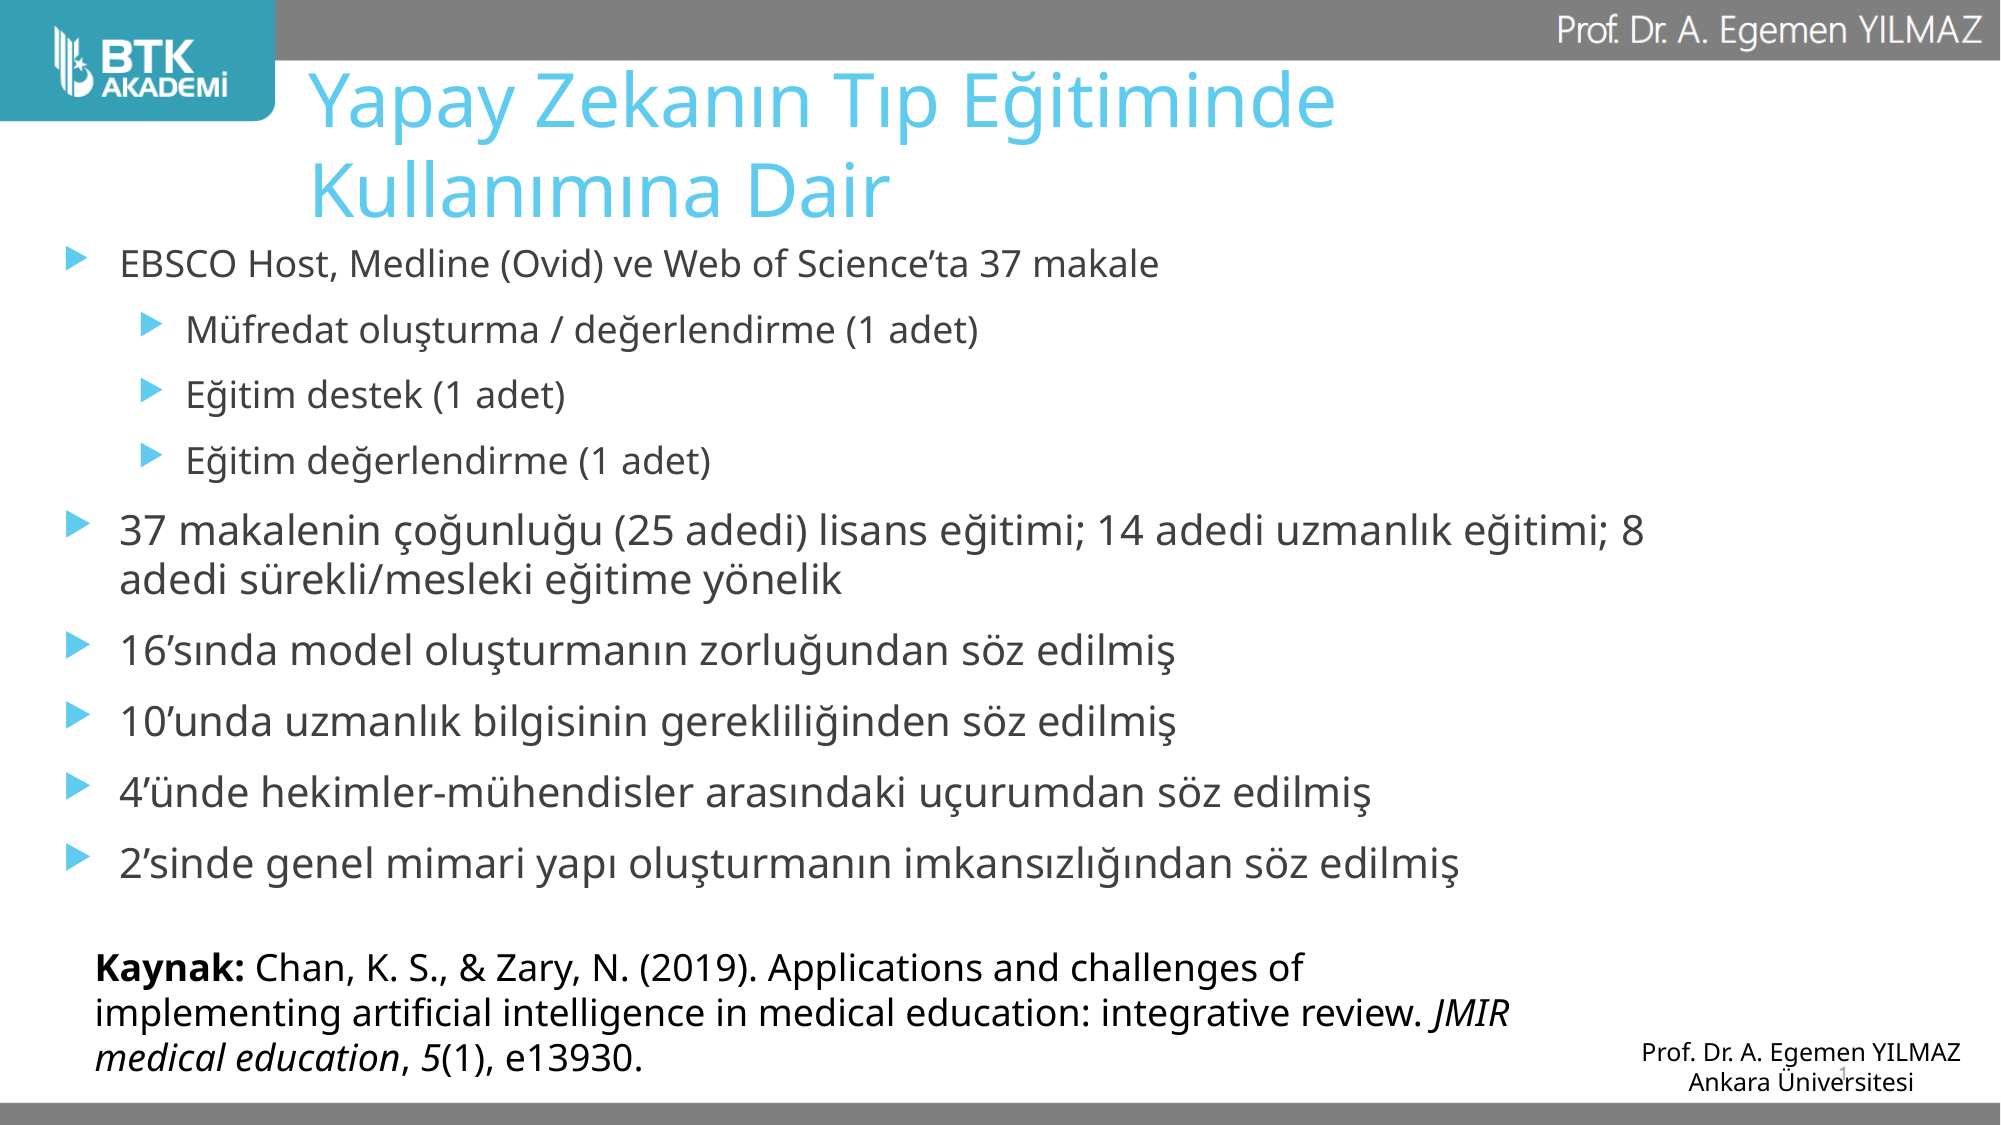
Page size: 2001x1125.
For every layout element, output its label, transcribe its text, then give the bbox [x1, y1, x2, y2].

picture [0, 0, 2001, 1125]
list EBSCO Host, Medline (Ovid) ve Web of Science’ta 37 makale Müfredat oluşturma / değerlendirme (1 adet) Eğitim destek (1 adet) Eğitim değerlendirme (1 adet) 37 makalenin çoğunluğu (25 adedi) lisans eğitimi; 14 adedi uzmanlık eğitimi; 8 adedi sürekli/mesleki eğitime yönelik 16’sında model oluşturmanın zorluğundan söz edilmiş 10’unda uzmanlık bilgisinin gerekliliğinden söz edilmiş 4’ünde hekimler-mühendisler arasındaki uçurumdan söz edilmiş 2’sinde genel mimari yapı oluşturmanın imkansızlığından söz edilmiş [48, 232, 1735, 921]
title Yapay Zekanın Tıp Eğitiminde Kullanımına Dair [293, 45, 1704, 232]
text_box Kaynak: Chan, K. S., & Zary, N. (2019). Applications and challenges of implementing artificial intelligence in medical education: integrative review. JMIR medical education, 5(1), e13930. [79, 936, 1540, 1087]
text_box Prof. Dr. A. Egemen YILMAZ Ankara Üniversitesi [1626, 1029, 1977, 1104]
